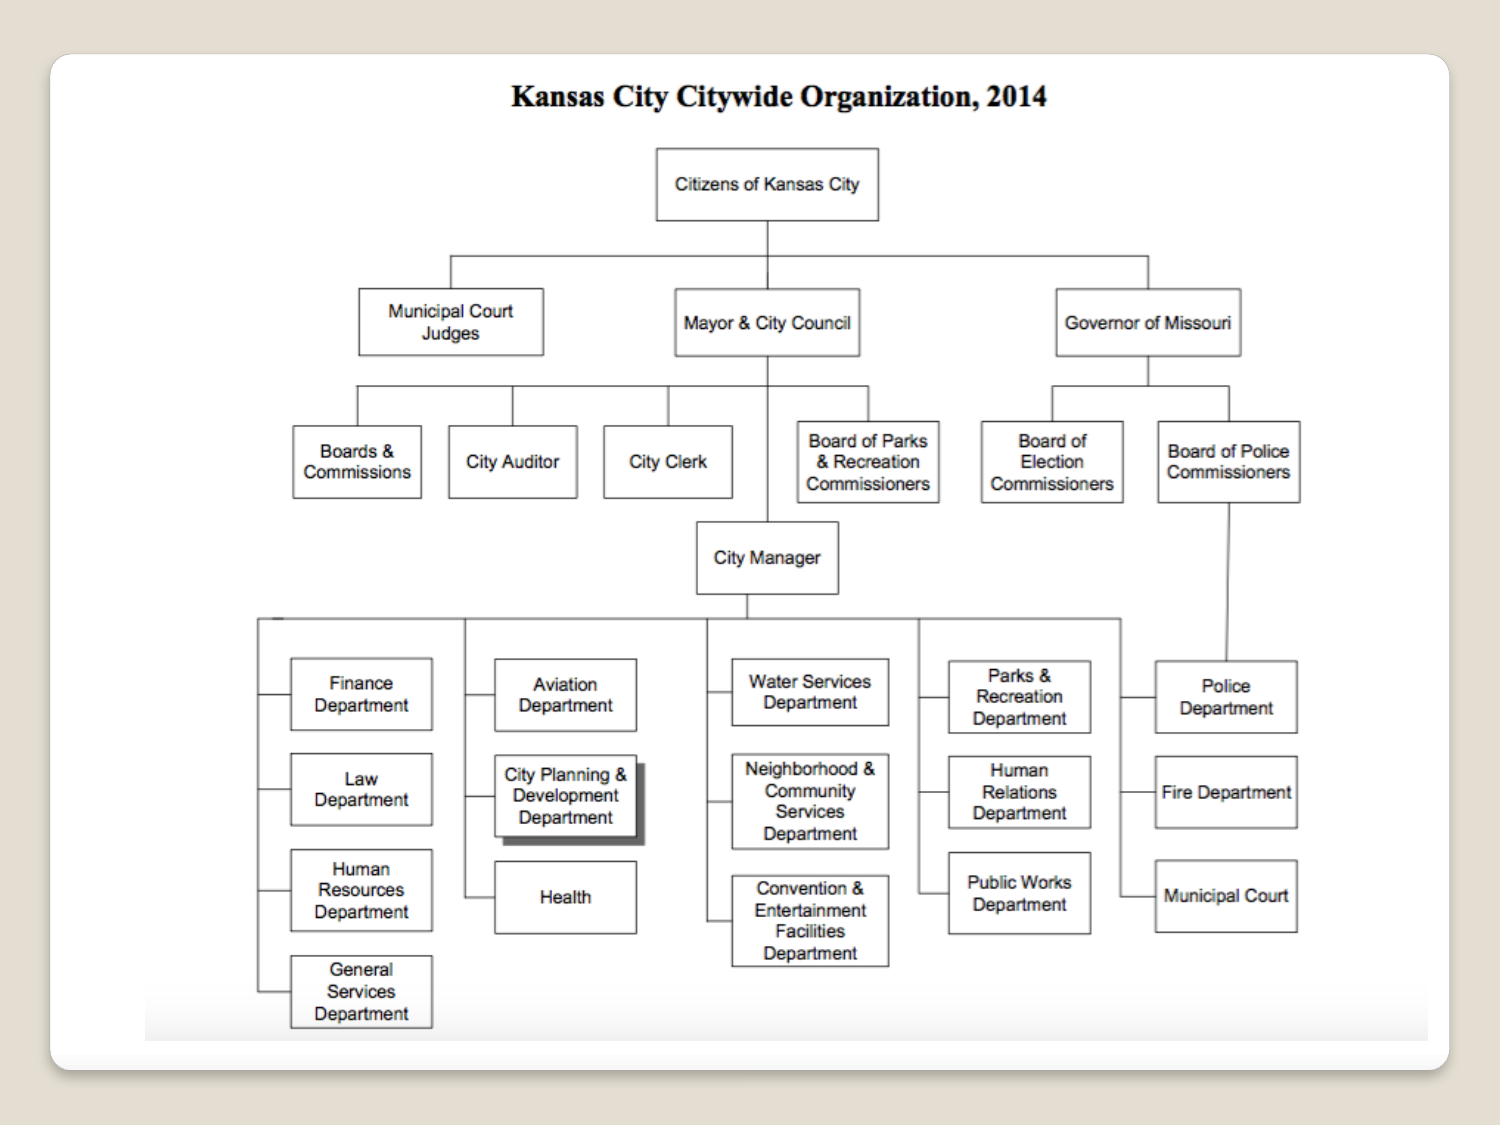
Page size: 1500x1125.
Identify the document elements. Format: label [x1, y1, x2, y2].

list [0, 80, 1500, 1041]
